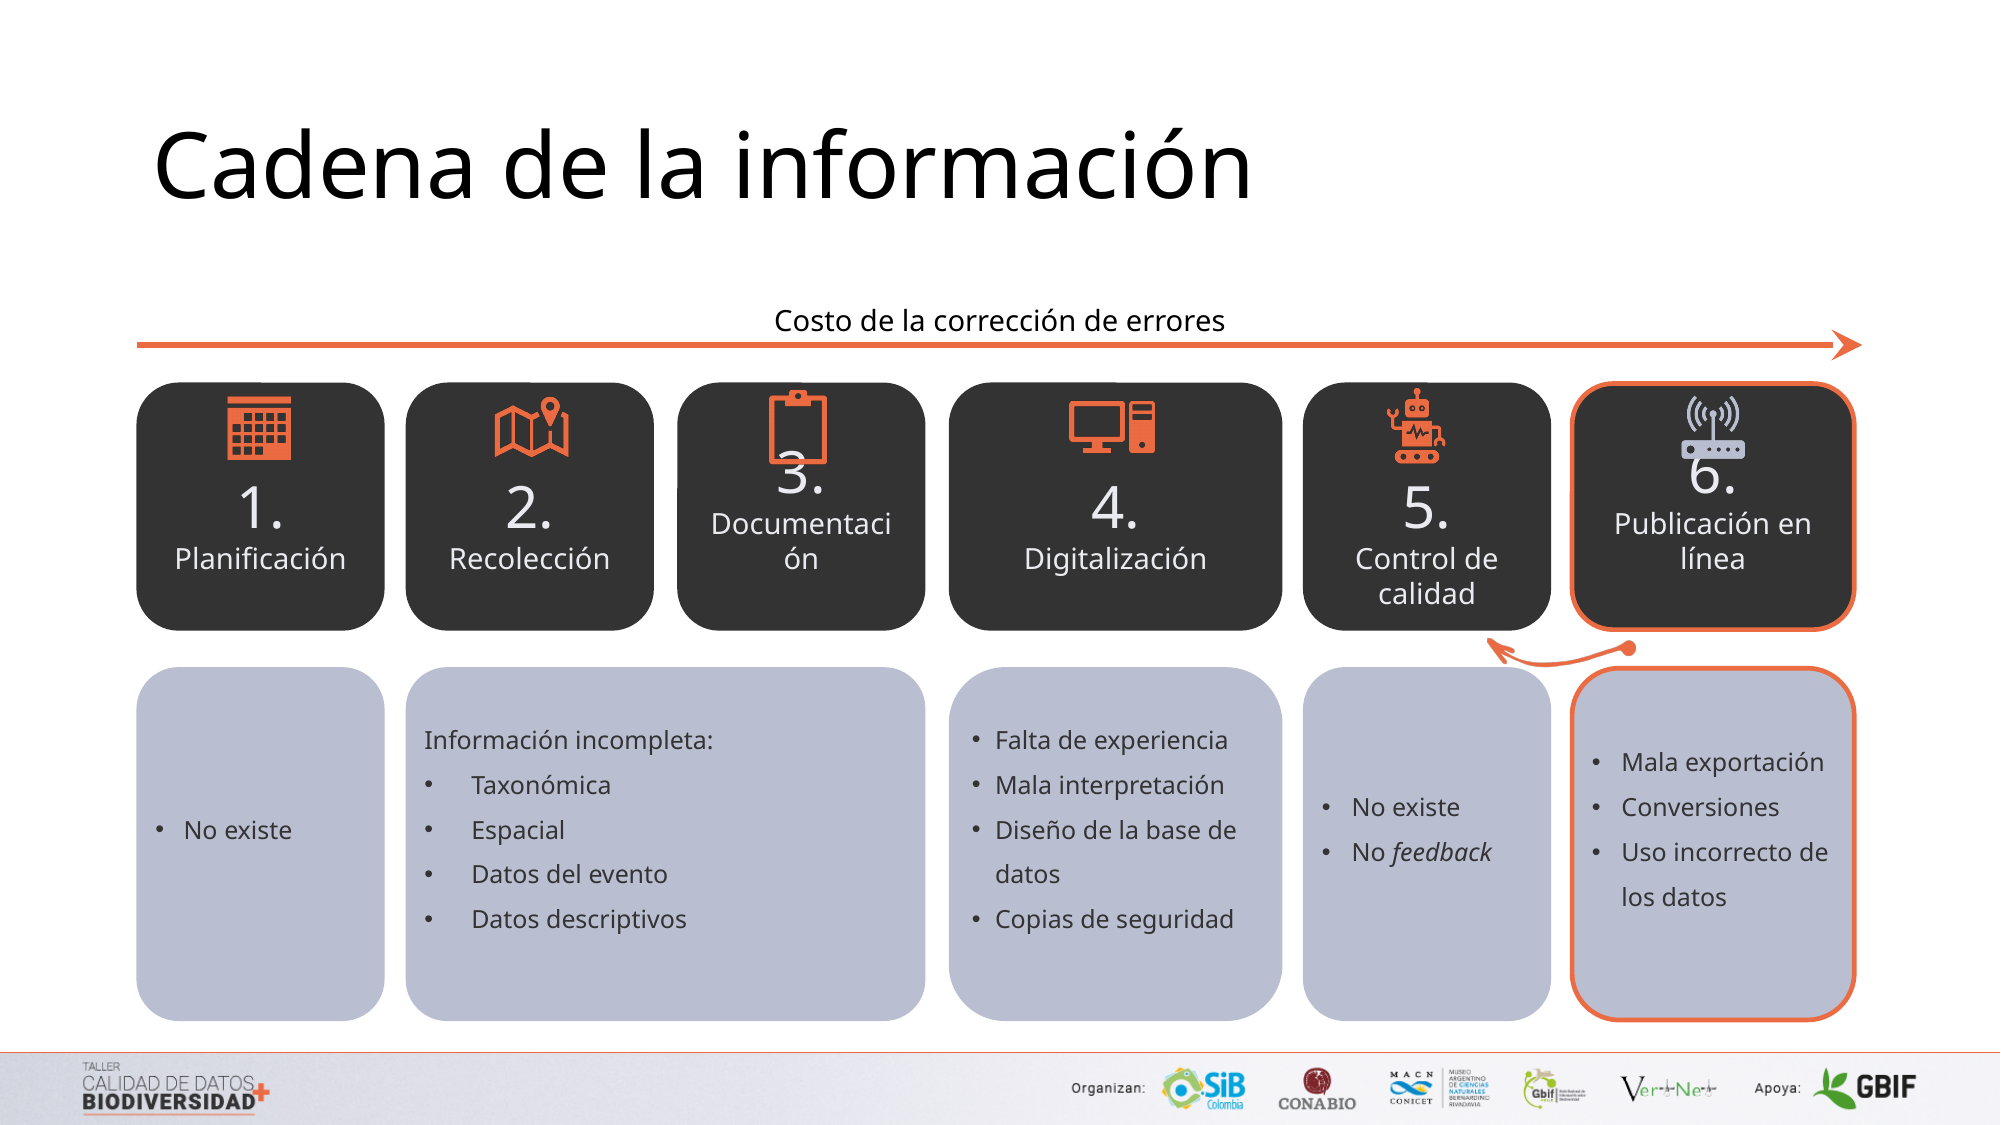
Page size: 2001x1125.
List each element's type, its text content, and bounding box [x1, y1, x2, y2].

text_box 4. Digitalización [949, 383, 1282, 630]
text_box No existe [137, 668, 384, 1021]
picture [0, 1051, 2000, 1125]
text_box 5. Control de calidad [1303, 383, 1551, 630]
picture [753, 382, 843, 472]
picture [1067, 382, 1157, 472]
text_box No existe No feedback [1303, 668, 1551, 1021]
text_box 1. Planificación [137, 383, 384, 630]
picture [1668, 382, 1758, 472]
title Cadena de la información [137, 59, 1863, 278]
text_box Mala exportación Conversiones Uso incorrecto de los datos [1572, 668, 1855, 1021]
picture [1482, 568, 1641, 723]
text_box 2. Recolección [406, 383, 653, 630]
text_box Información incompleta: Taxonómica Espacial Datos del evento Datos descriptivos [406, 668, 925, 1021]
text_box Costo de la corrección de errores [402, 294, 1598, 344]
text_box Falta de experiencia Mala interpretación Diseño de la base de datos Copias de seguridad [949, 668, 1282, 1021]
picture [1372, 382, 1462, 472]
picture [214, 383, 304, 473]
text_box 6. Publicación en línea [1572, 383, 1855, 630]
picture [486, 382, 576, 472]
text_box 3. Documentación [678, 383, 925, 630]
